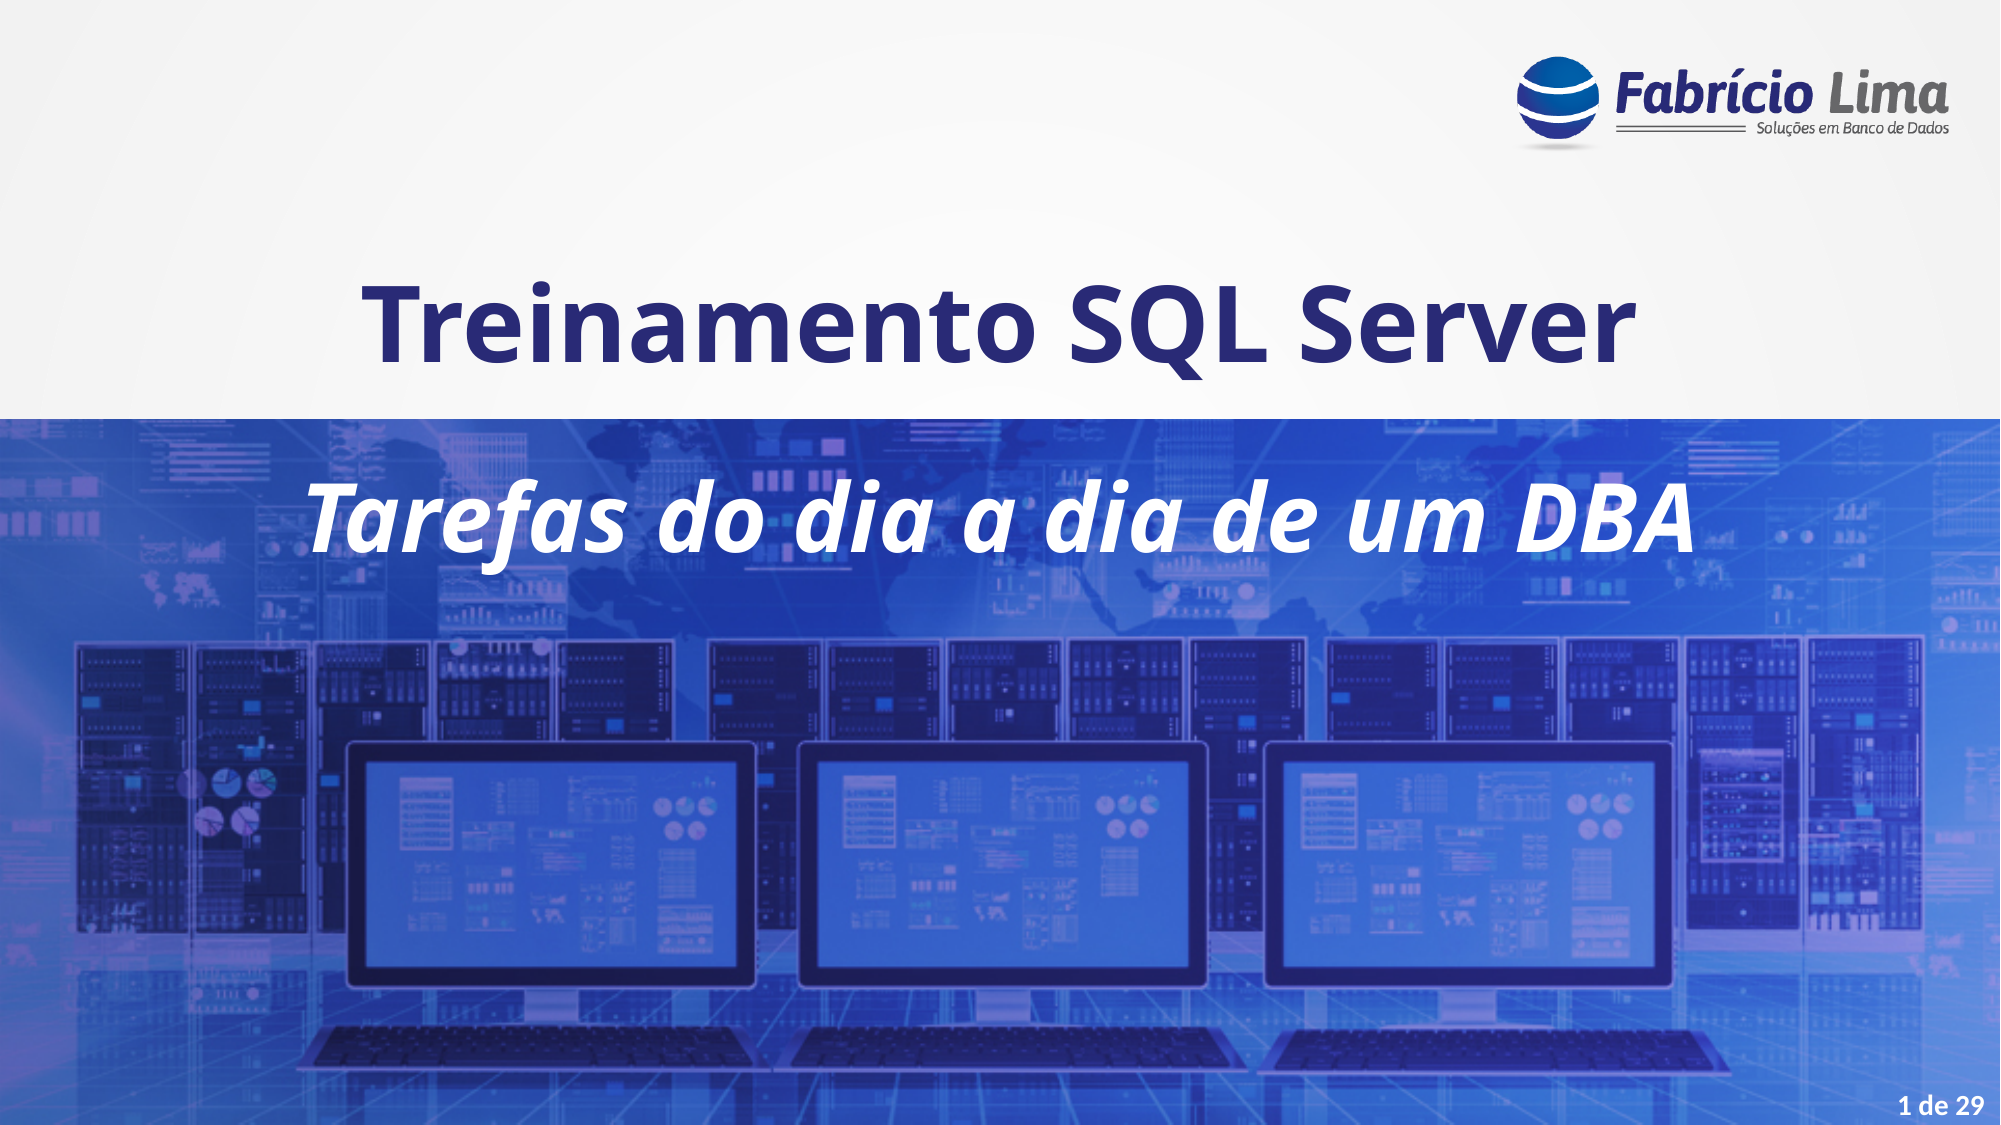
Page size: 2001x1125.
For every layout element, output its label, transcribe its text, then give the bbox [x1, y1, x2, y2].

slide_number 1 de 29 [1718, 1083, 2000, 1125]
text_box Tarefas do dia a dia de um DBA [0, 462, 2000, 593]
picture [0, 593, 2000, 1125]
picture [1483, 10, 1980, 185]
picture [0, 419, 2000, 462]
text_box Treinamento SQL Server [0, 262, 2000, 417]
